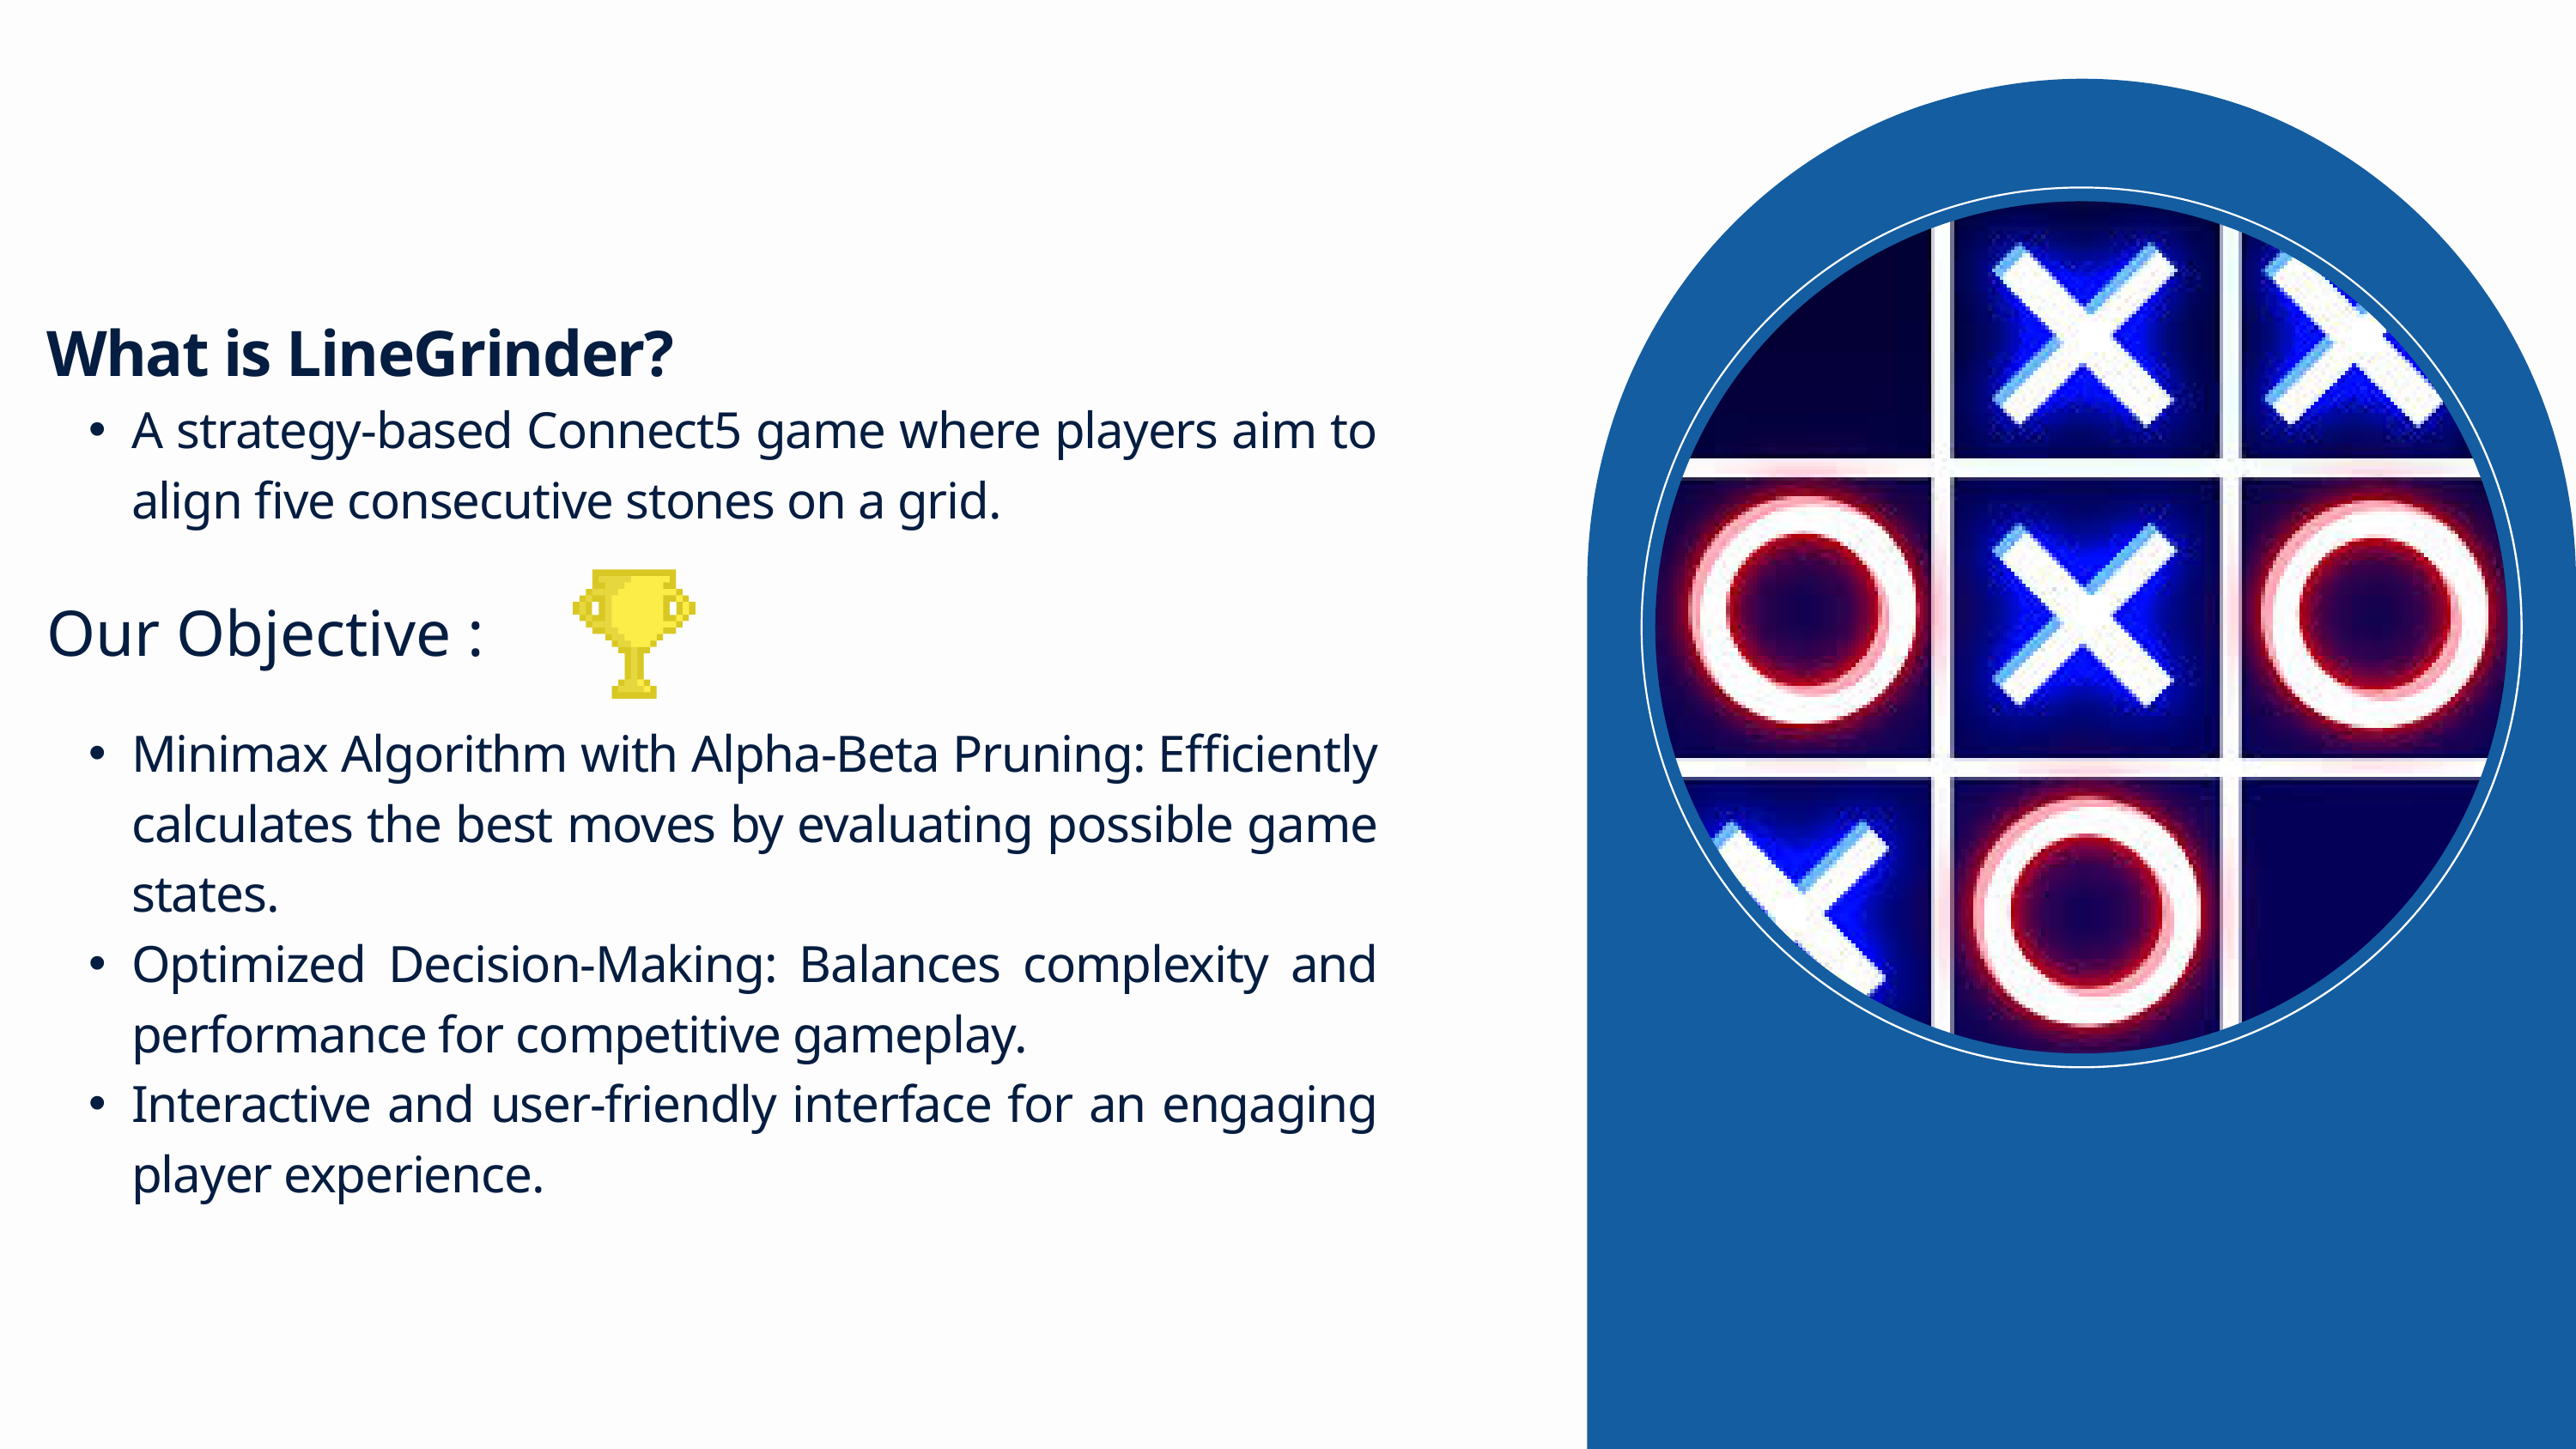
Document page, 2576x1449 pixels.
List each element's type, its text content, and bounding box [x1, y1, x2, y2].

text_box What is LineGrinder? A strategy-based Connect5 game where players aim to align five consecutive stones on a grid. [46, 300, 1378, 529]
text_box Our Objective : [46, 580, 568, 669]
picture [572, 556, 696, 699]
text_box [1639, 185, 2524, 1070]
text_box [1587, 78, 2576, 1449]
text_box Minimax Algorithm with Alpha-Beta Pruning: Efficiently calculates the best moves by evaluating possible game states. Optimized Decision-Making: Balances complexity and performance for competitive gameplay. Interactive and user-friendly interface for an engaging player experience. [46, 712, 1378, 1273]
